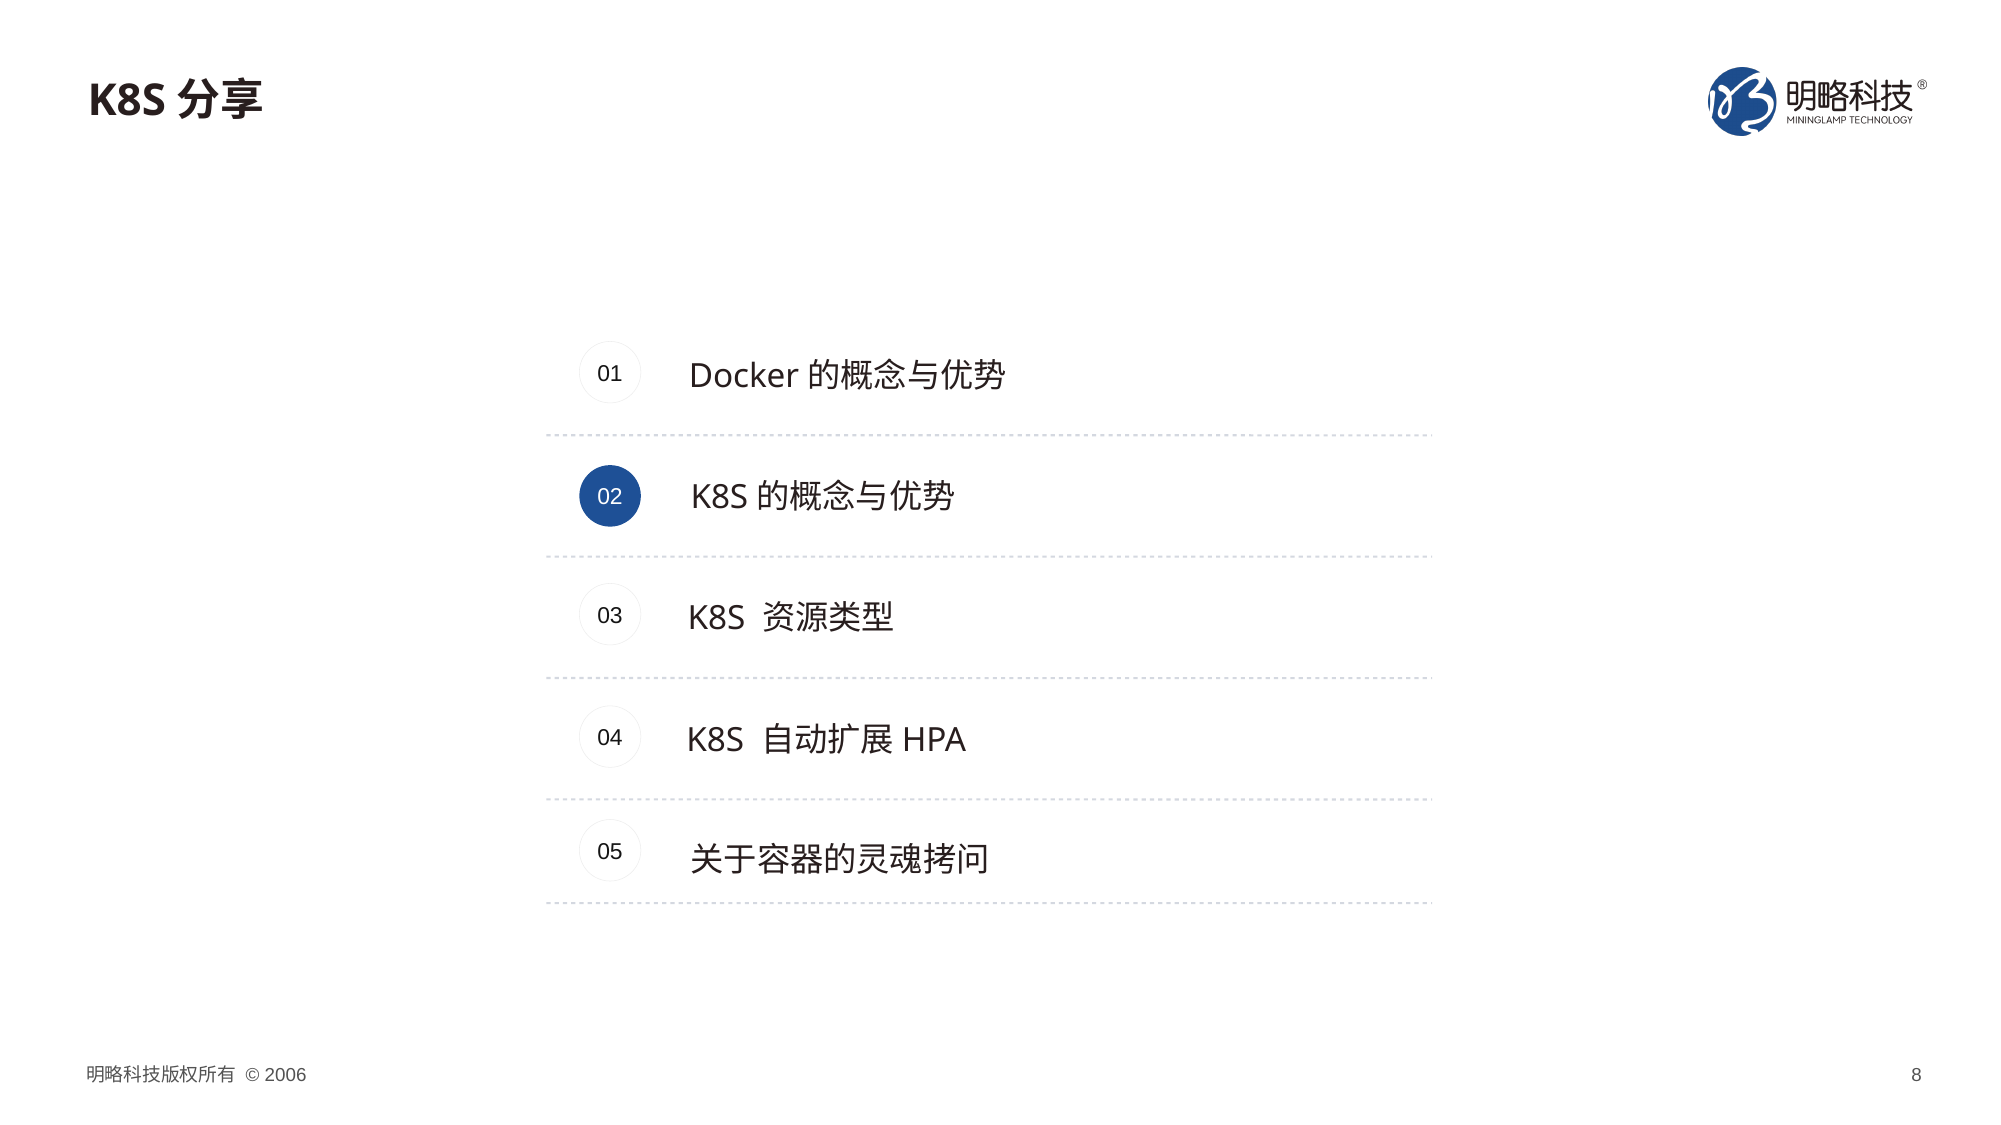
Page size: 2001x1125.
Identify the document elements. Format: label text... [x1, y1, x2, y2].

text_box K8S 资源类型 [680, 589, 903, 644]
text_box K8S 自动扩展HPA [679, 710, 974, 766]
text_box 03 [579, 583, 641, 645]
text_box 04 [579, 705, 641, 768]
text_box Docker的概念与优势 [681, 347, 1015, 402]
text_box 关于容器的灵魂拷问 [683, 830, 998, 886]
text_box 02 [579, 465, 641, 527]
text_box 01 [579, 341, 641, 403]
slide_number 8 [1894, 1059, 1927, 1089]
picture [1708, 67, 1927, 136]
text_box 05 [579, 819, 641, 882]
title K8S分享 [83, 67, 1689, 136]
text_box K8S的概念与优势 [683, 468, 964, 523]
